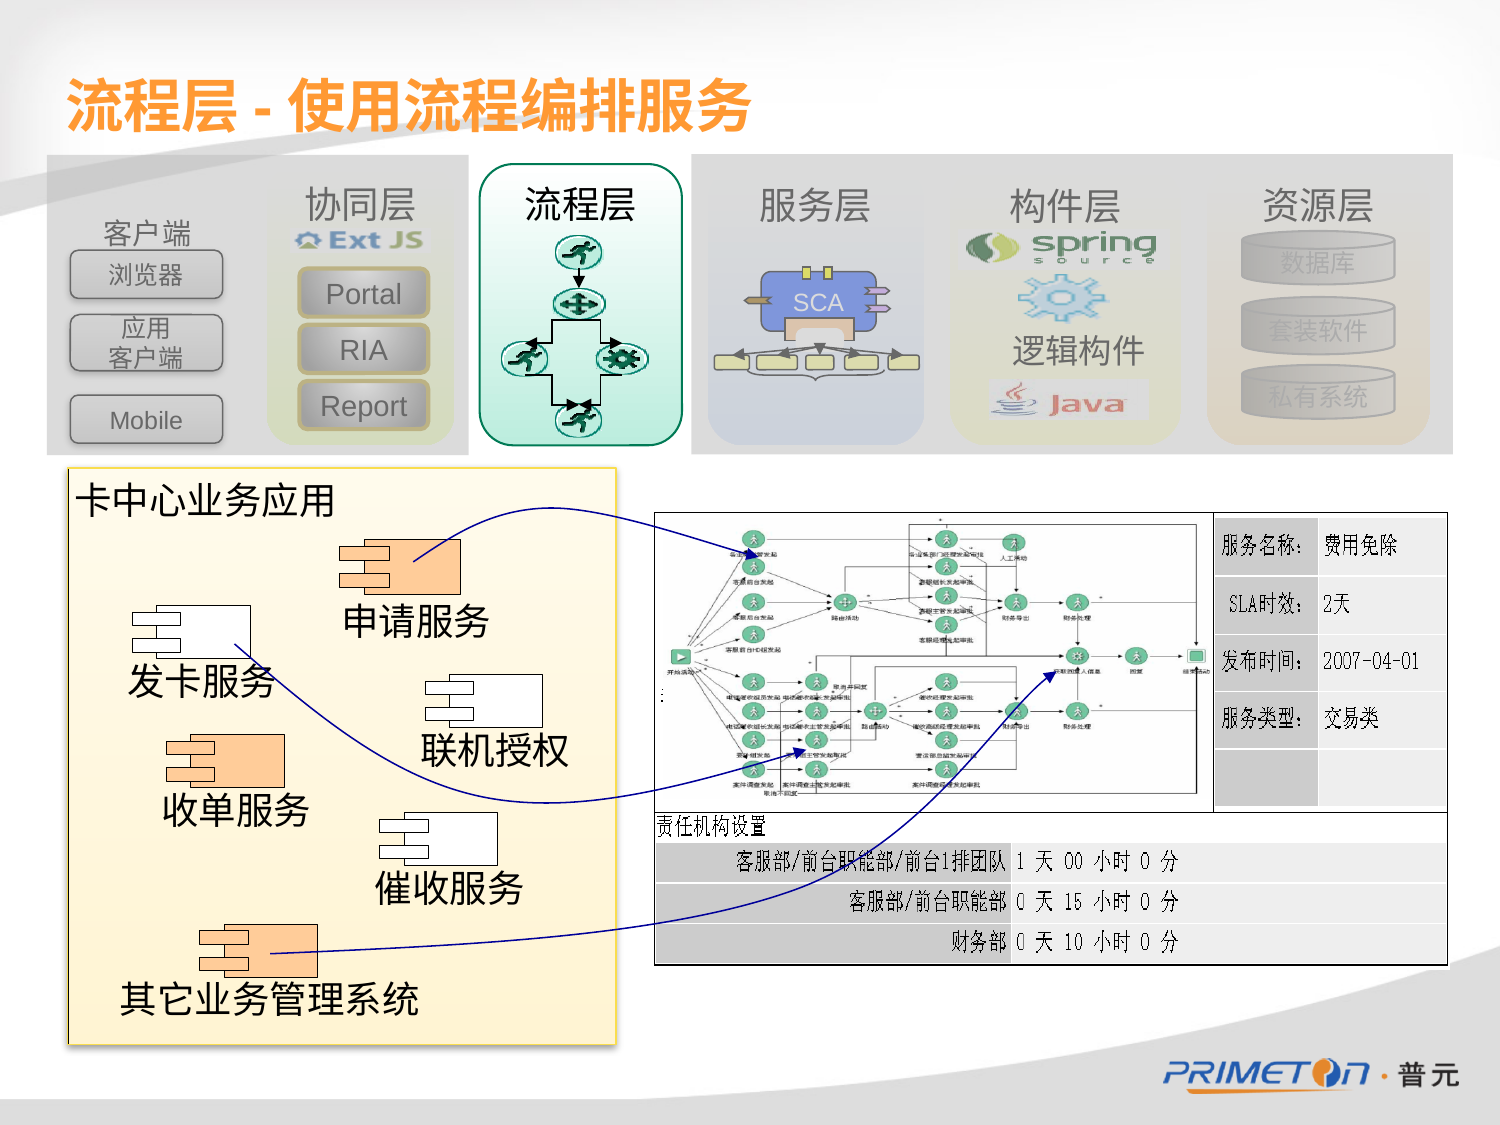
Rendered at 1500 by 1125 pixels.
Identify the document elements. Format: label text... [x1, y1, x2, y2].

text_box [266, 163, 455, 446]
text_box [1206, 163, 1430, 446]
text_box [53, 198, 242, 449]
title 流程层-使用流程编排服务 [49, 57, 1463, 151]
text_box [479, 163, 683, 446]
text_box [45, 153, 471, 457]
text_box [707, 163, 925, 446]
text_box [949, 163, 1182, 446]
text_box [67, 467, 1450, 1045]
picture [0, 0, 1500, 1125]
text_box [689, 152, 1455, 456]
